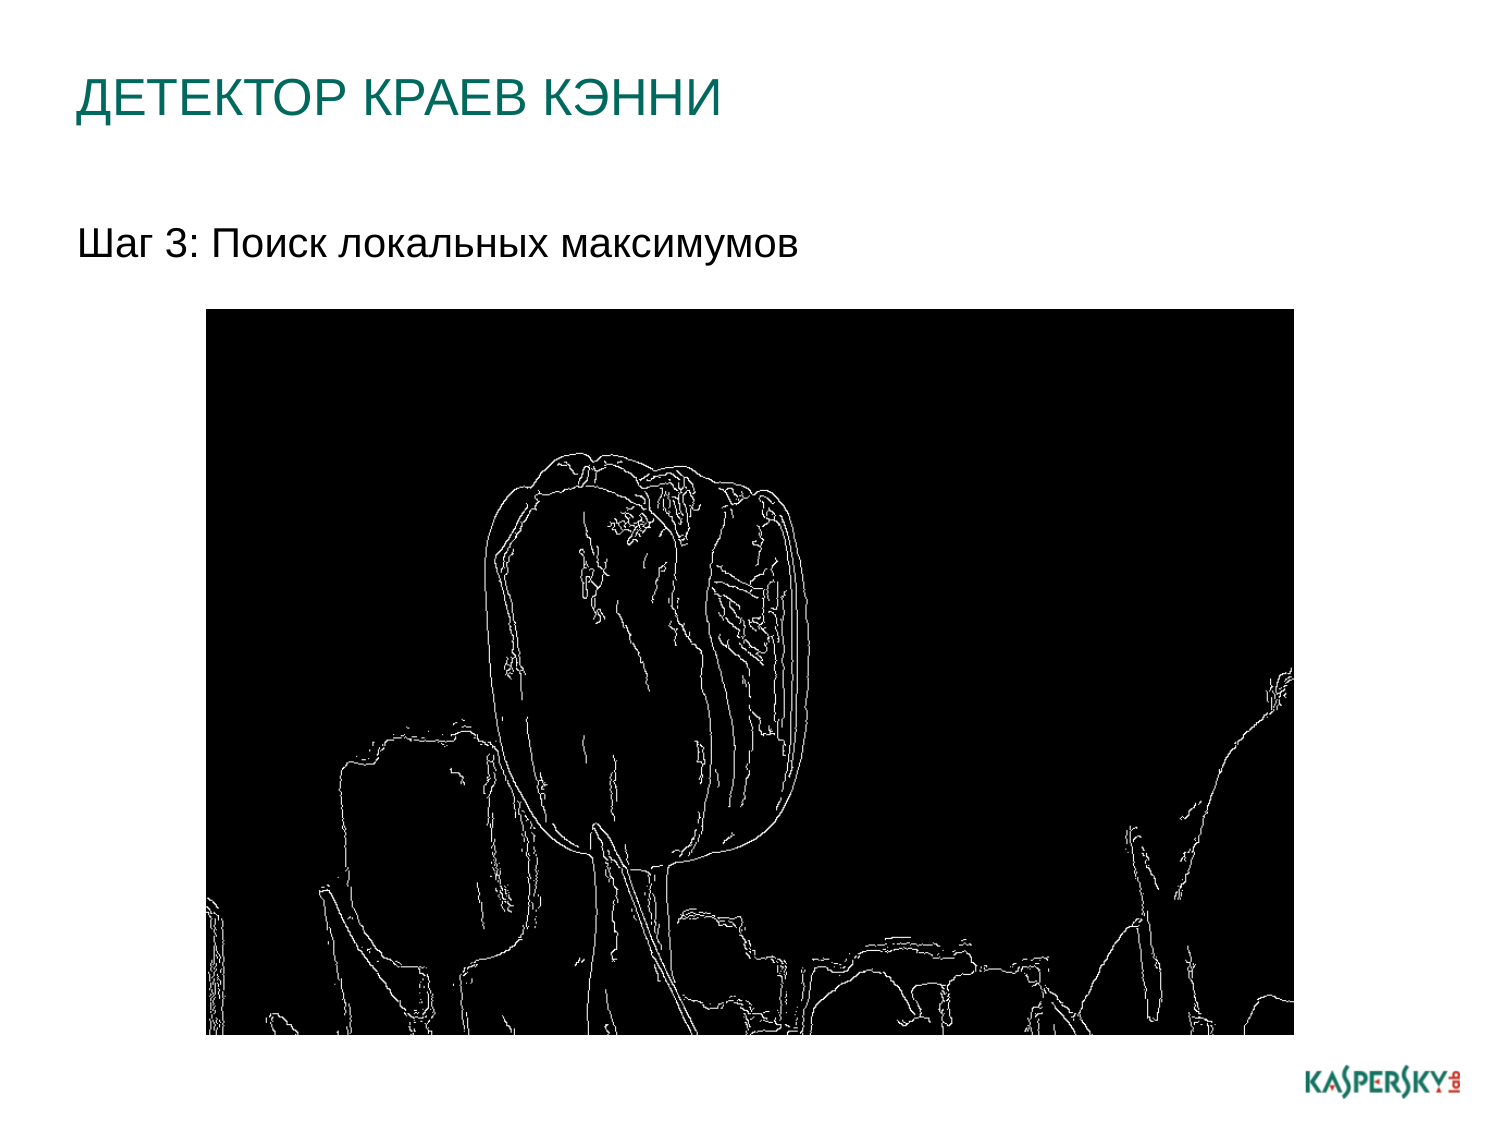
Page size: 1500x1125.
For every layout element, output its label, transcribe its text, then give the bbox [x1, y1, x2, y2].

title Детектор краев Кэнни [76, 65, 1424, 191]
list Шаг 3: Поиск локальных максимумов [76, 215, 1424, 310]
picture [1305, 1064, 1460, 1099]
picture [206, 309, 1294, 1036]
